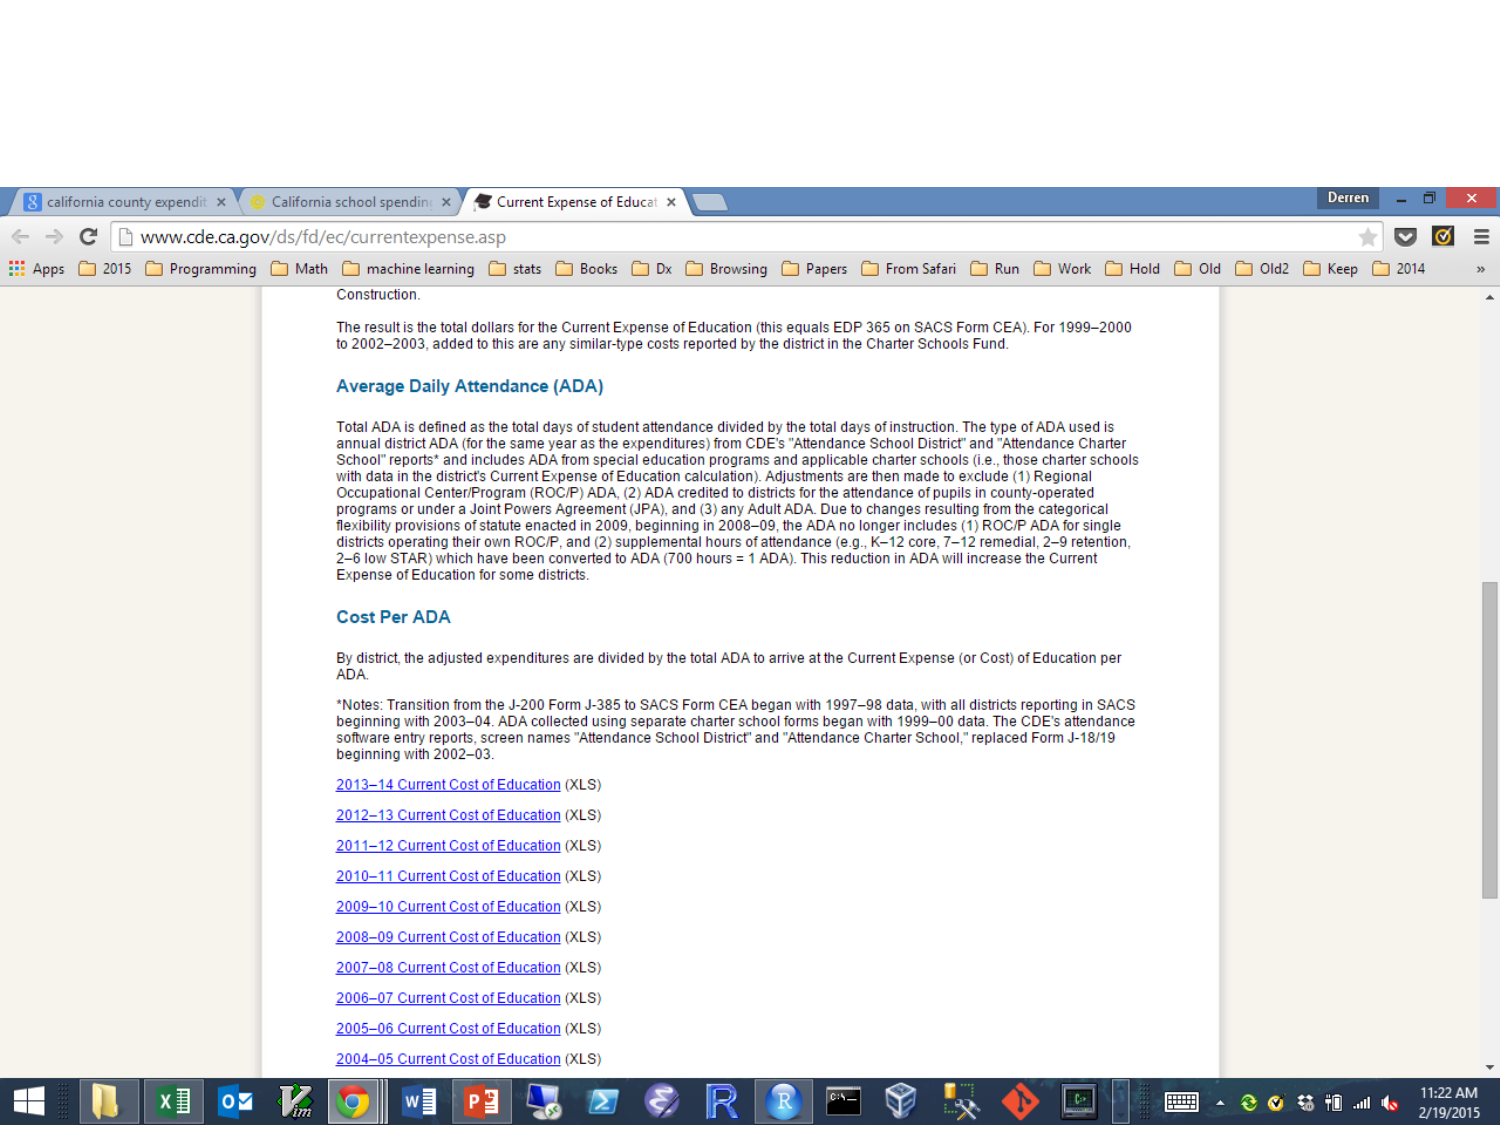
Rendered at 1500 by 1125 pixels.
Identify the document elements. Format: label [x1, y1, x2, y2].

picture [0, 187, 1500, 1125]
